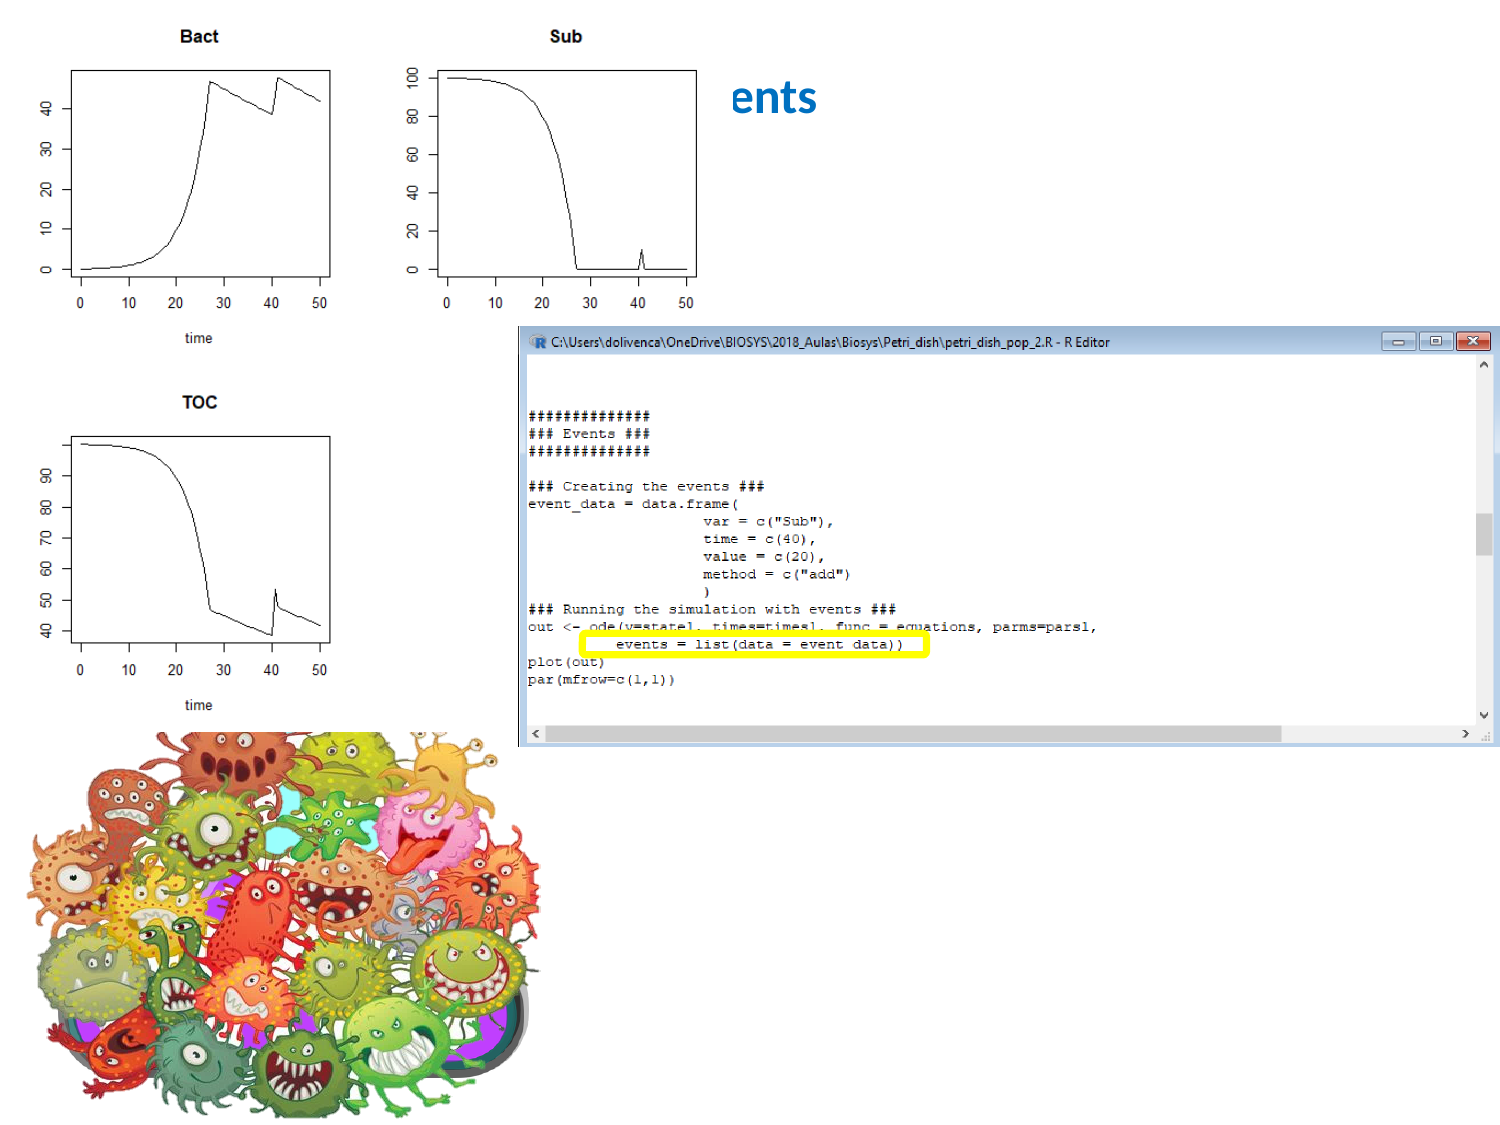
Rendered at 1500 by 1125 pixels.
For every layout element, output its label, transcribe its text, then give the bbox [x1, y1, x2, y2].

text_box Events [733, 56, 1369, 131]
picture [0, 0, 1500, 1125]
